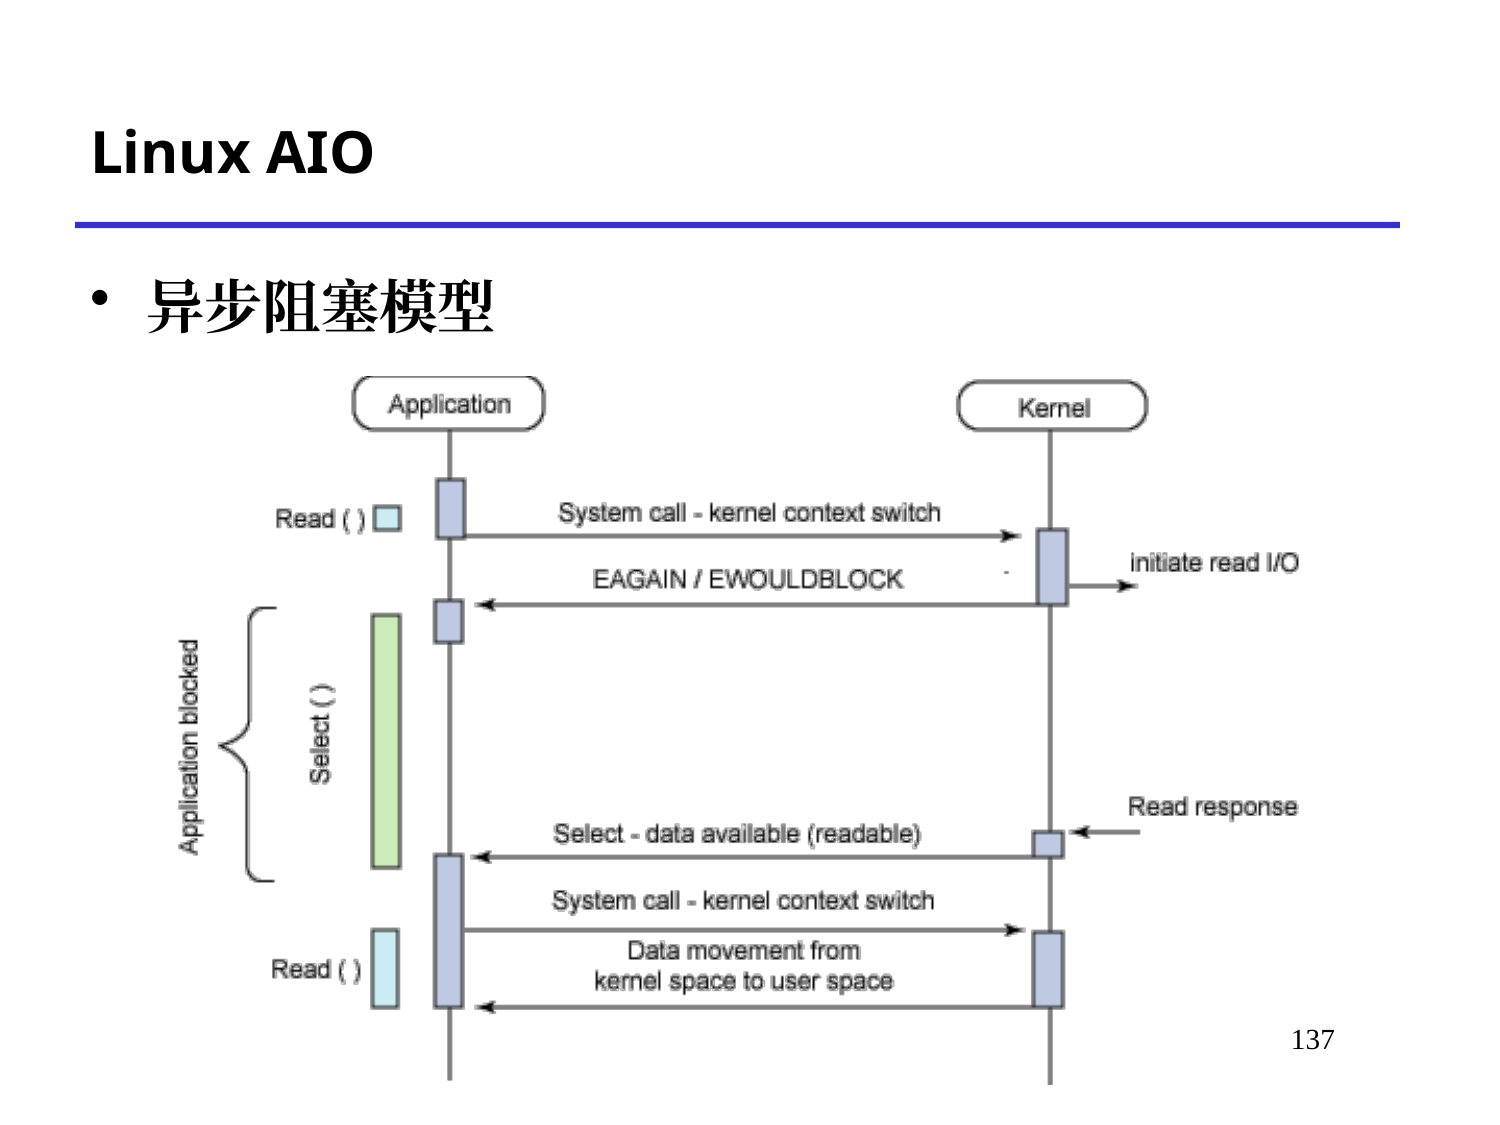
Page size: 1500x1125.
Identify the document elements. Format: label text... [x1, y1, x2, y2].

picture [173, 375, 1302, 1085]
title Linux AIO [75, 75, 1400, 225]
slide_number * [1307, 1012, 1350, 1088]
list 异步阻塞模型 [75, 262, 1438, 988]
